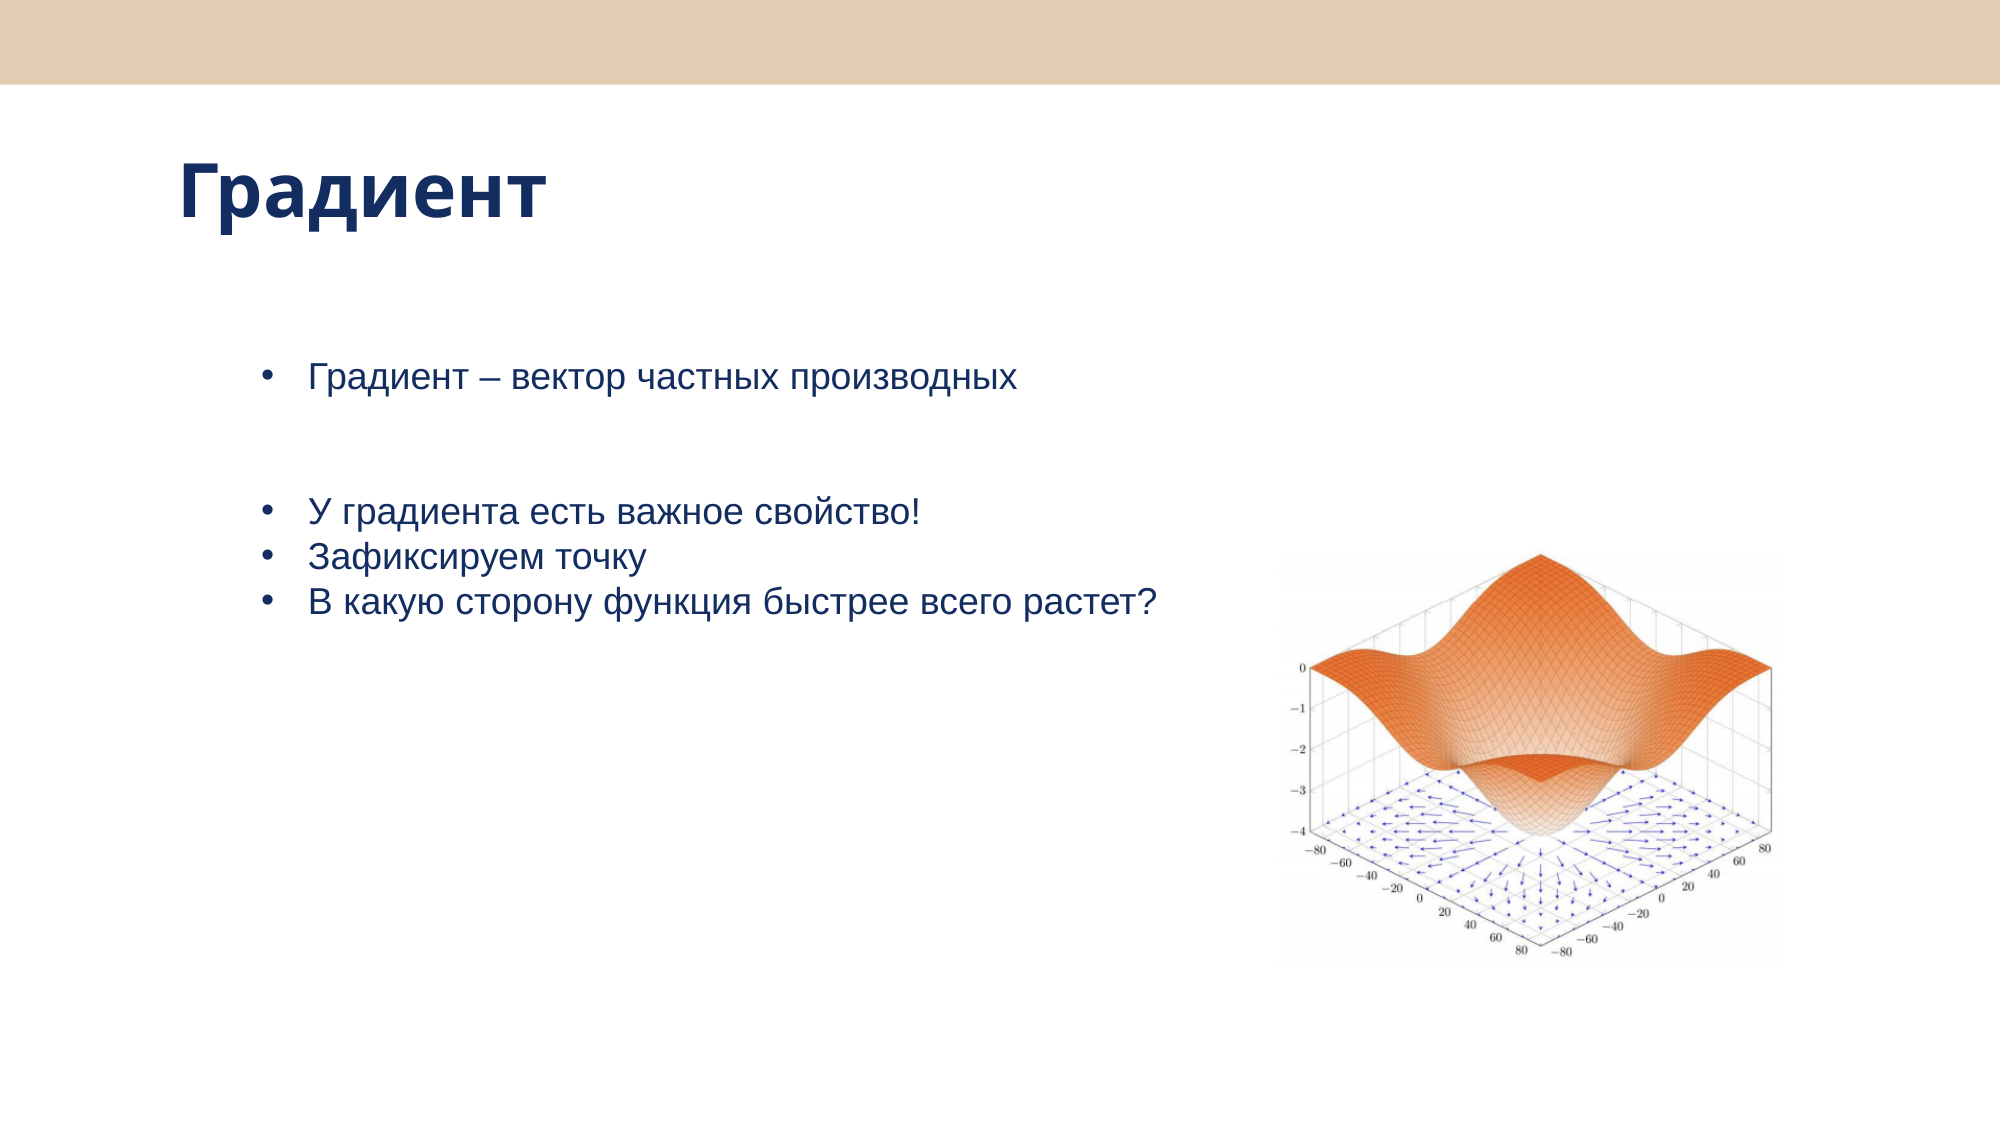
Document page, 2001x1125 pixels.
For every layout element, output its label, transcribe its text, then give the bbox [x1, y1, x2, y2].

picture [1225, 535, 1920, 988]
text_box Градиент [162, 84, 1888, 303]
